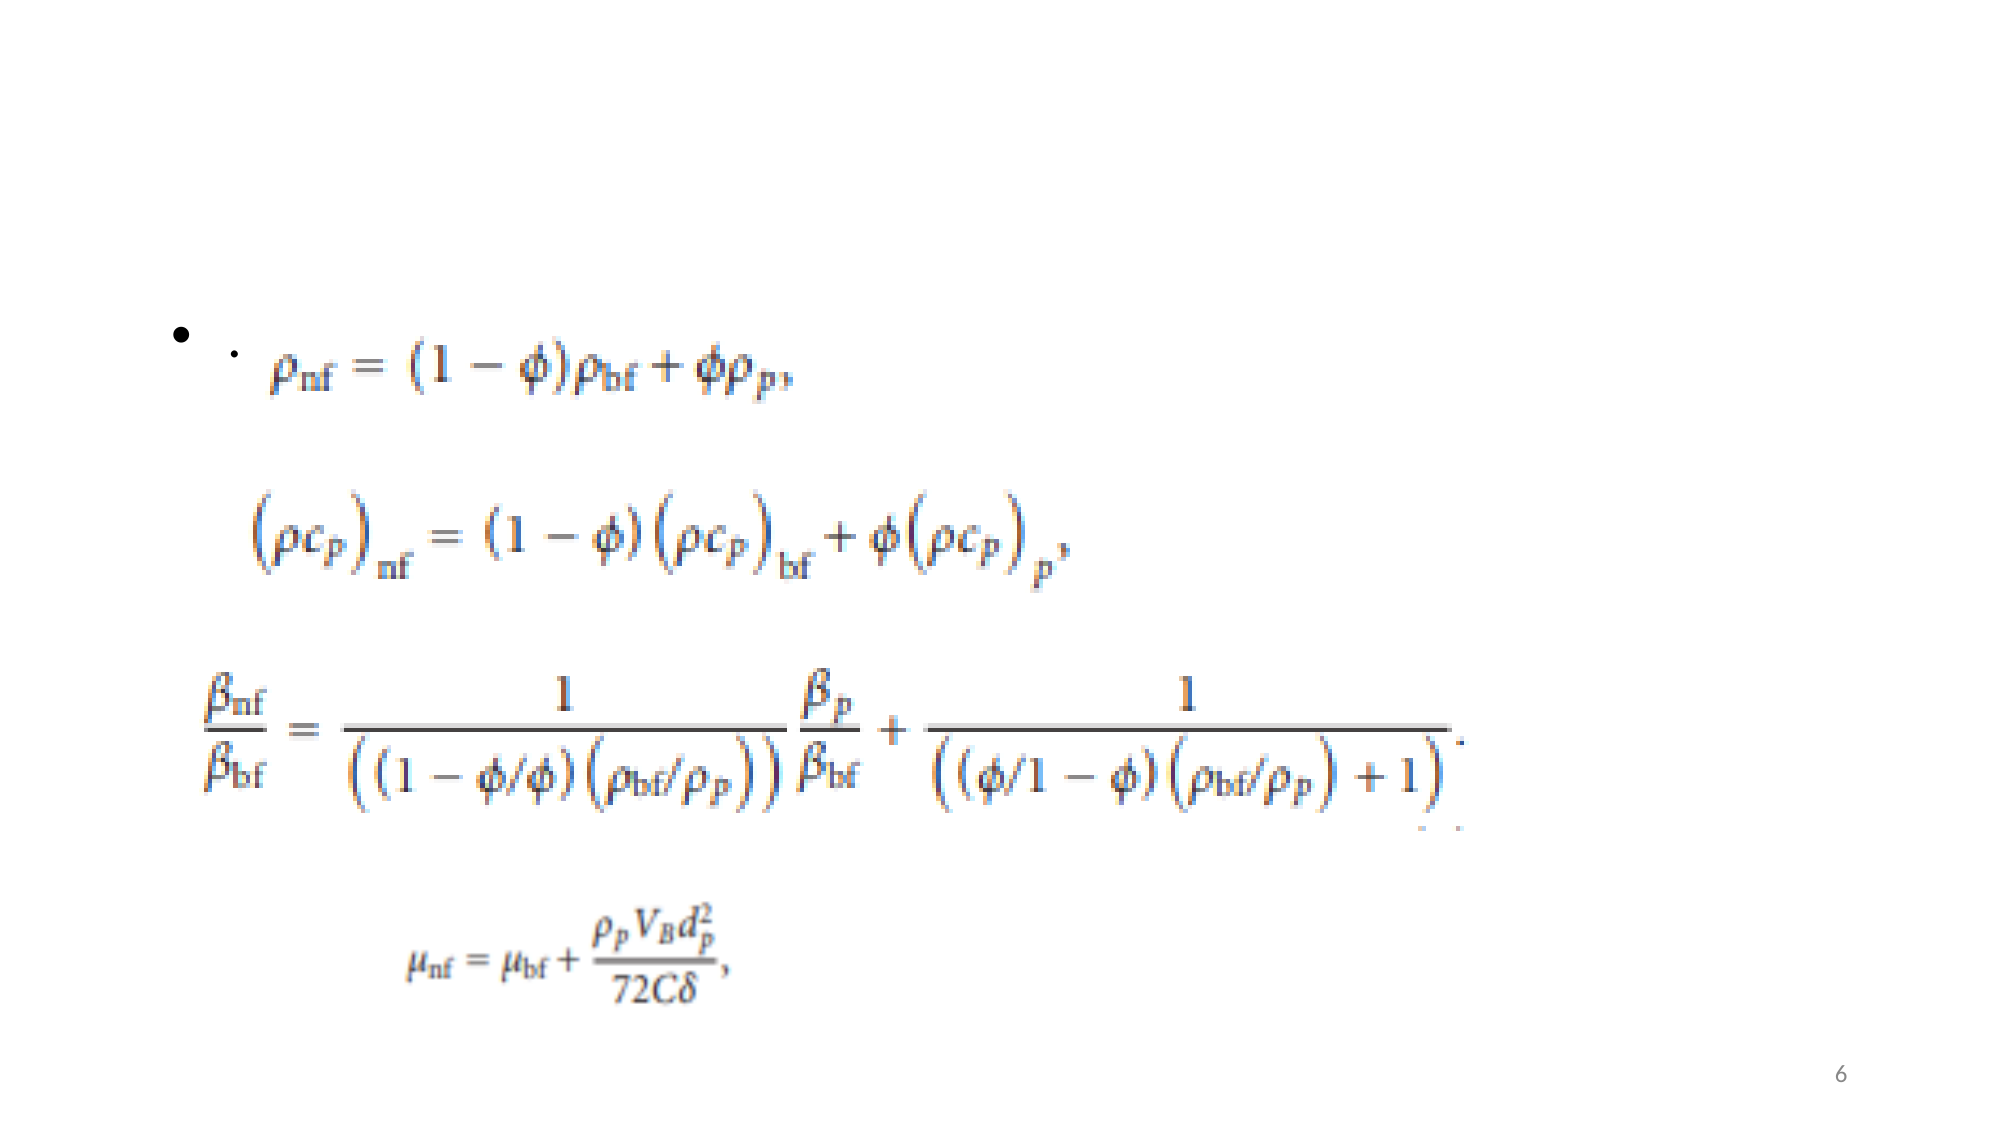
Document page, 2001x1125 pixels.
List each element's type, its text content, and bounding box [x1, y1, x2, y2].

list . [137, 299, 1863, 1014]
picture [371, 862, 759, 1035]
picture [240, 471, 1084, 620]
picture [252, 331, 798, 424]
slide_number 6 [1412, 1042, 1863, 1103]
picture [170, 634, 1482, 831]
